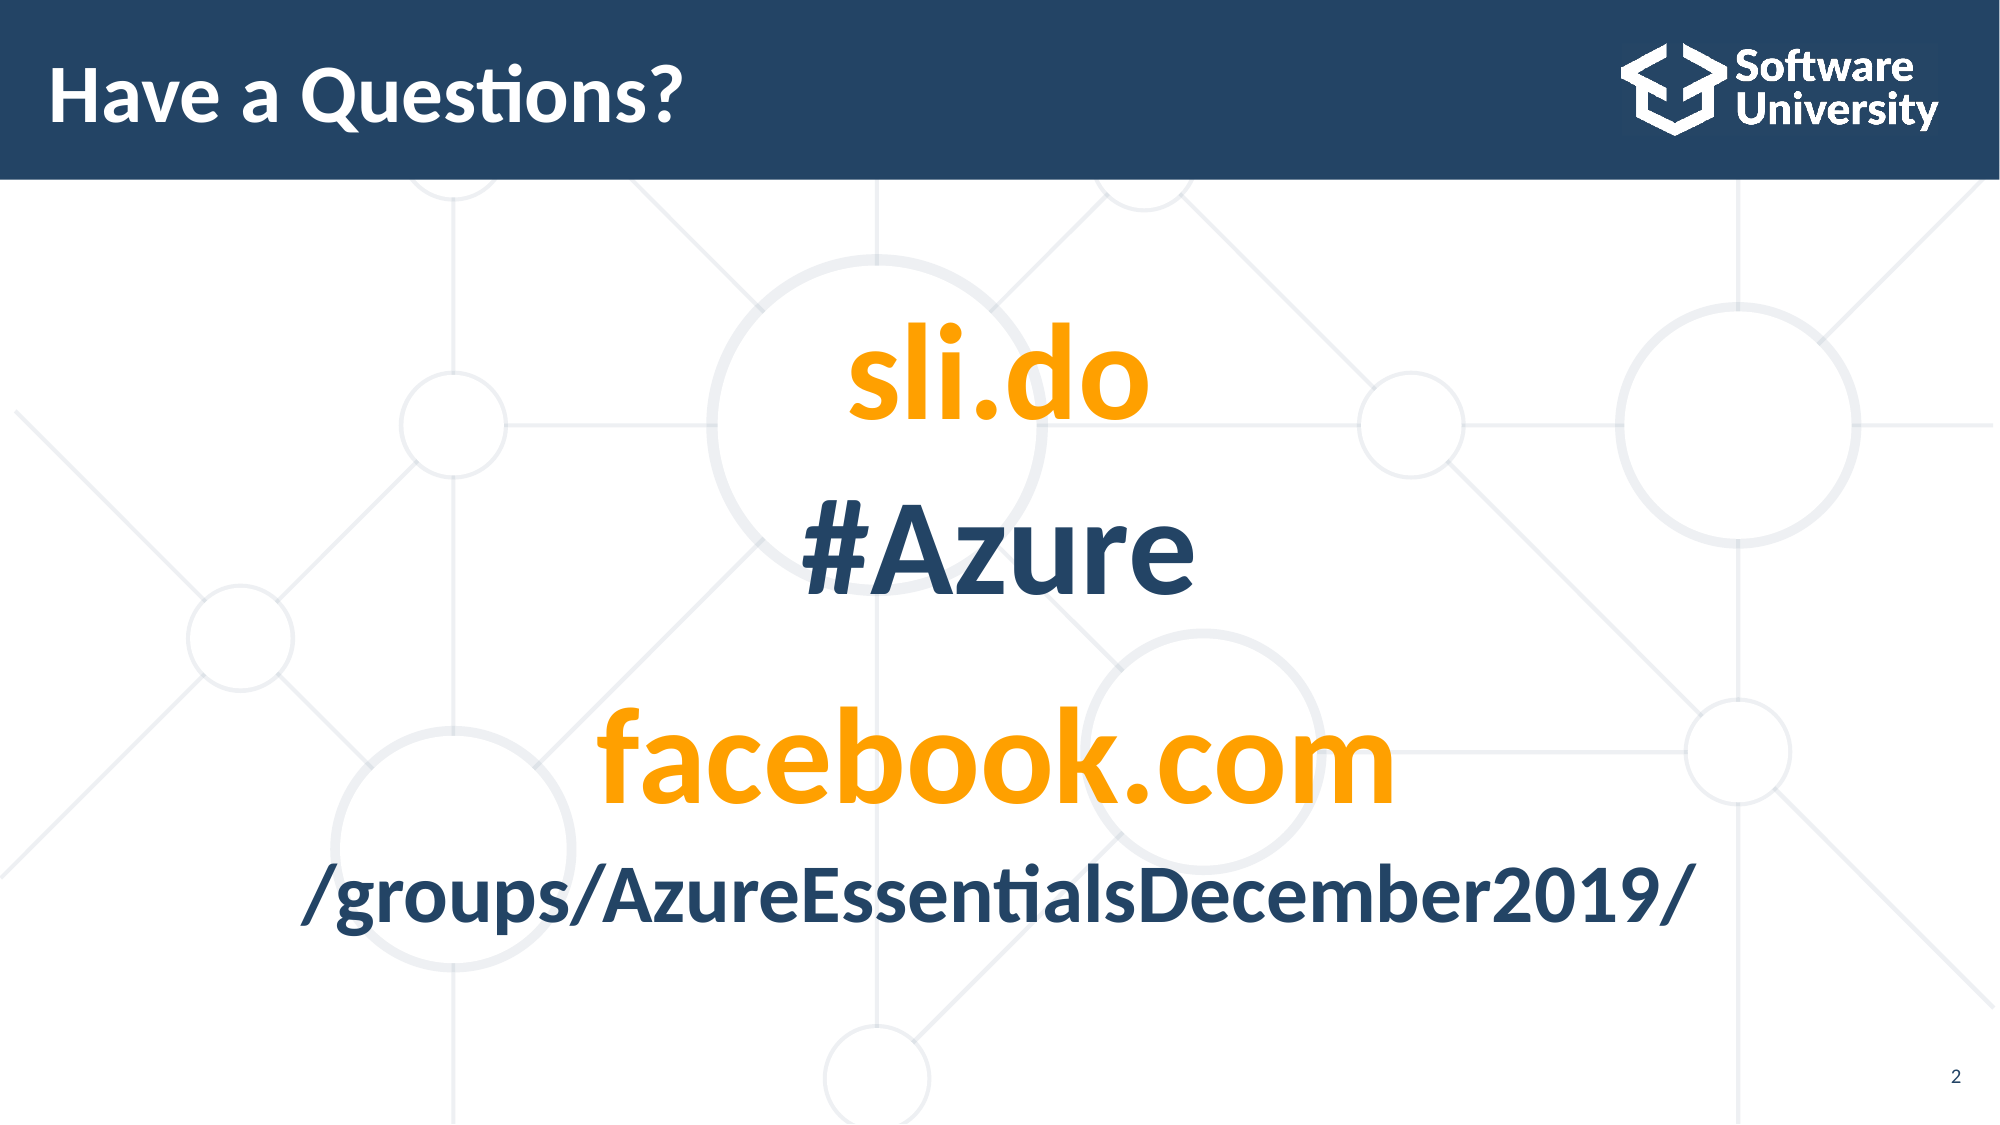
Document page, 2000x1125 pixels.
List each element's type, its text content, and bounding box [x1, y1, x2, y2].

text_box facebook.com [65, 658, 1931, 831]
picture [1621, 43, 1939, 136]
text_box sli.do [68, 275, 1931, 450]
text_box /groups/AzureEssentialsDecember2019/ [57, 831, 1942, 947]
text_box #Azure [68, 450, 1931, 630]
slide_number 2 [1896, 1049, 1968, 1101]
title Have a Questions? [31, 16, 1591, 162]
